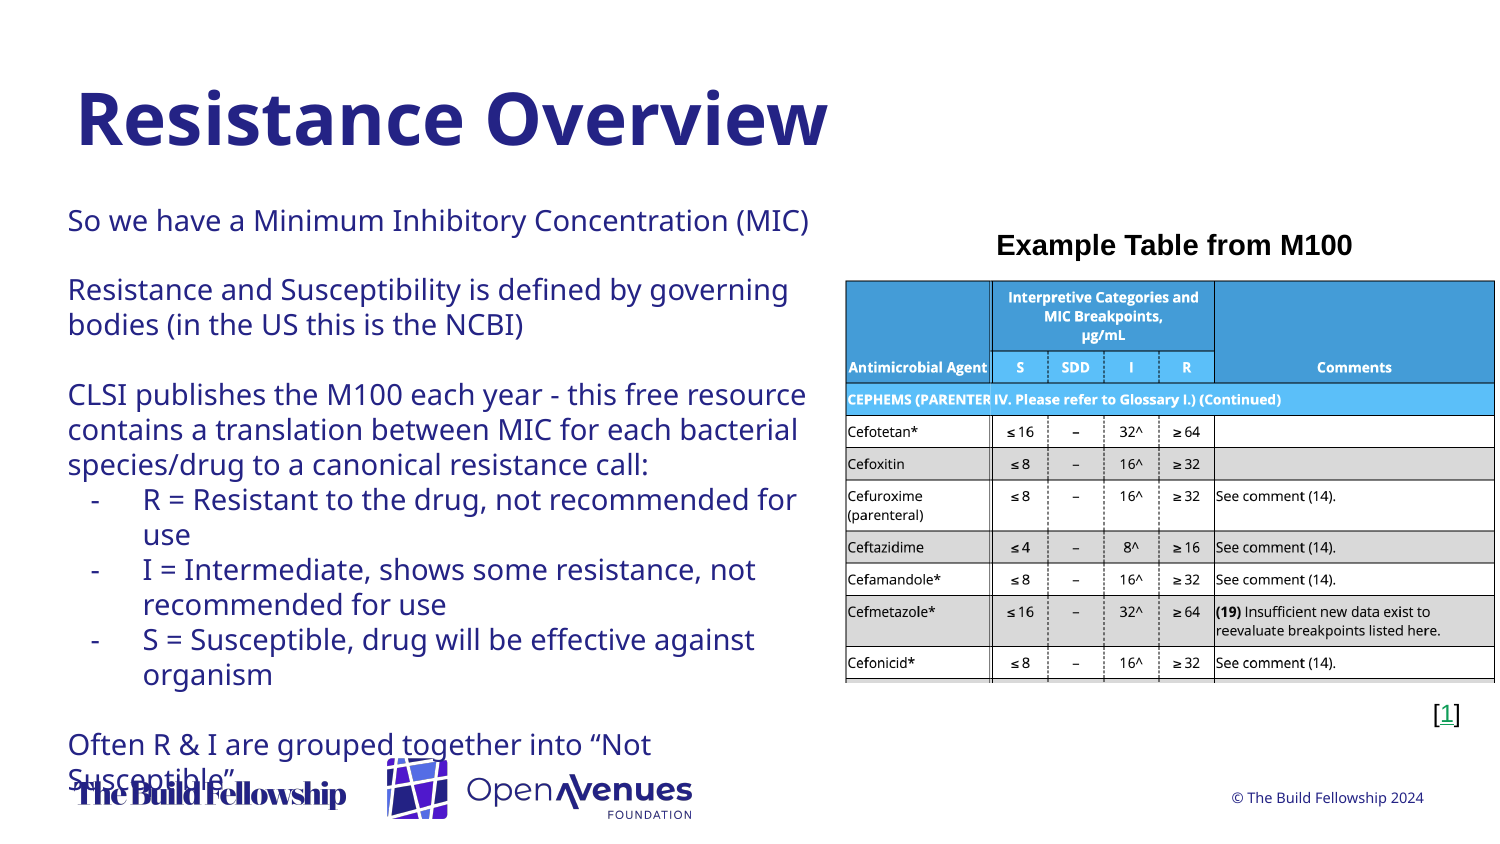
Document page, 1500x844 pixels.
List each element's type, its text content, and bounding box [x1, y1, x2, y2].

picture [387, 758, 692, 820]
picture [74, 781, 346, 810]
text_box Example Table from M100 [981, 211, 1408, 273]
list So we have a Minimum Inhibitory Concentration (MIC) Resistance and Susceptibility is defined by governing bodies (in the US this is the NCBI) CLSI publishes the M100 each year - this free resource contains a translation between MIC for each bacterial species/drug to a canonical resistance call: R = Resistant to the drug, not recommended for use I = Intermediate, shows some resistance, not recommended for use S = Susceptible, drug will be effective against organism Often R & I are grouped together into “Not Susceptible” [67, 201, 823, 729]
text_box [1] [1417, 692, 1479, 729]
picture [839, 274, 1500, 683]
title Resistance Overview [75, 72, 1046, 246]
